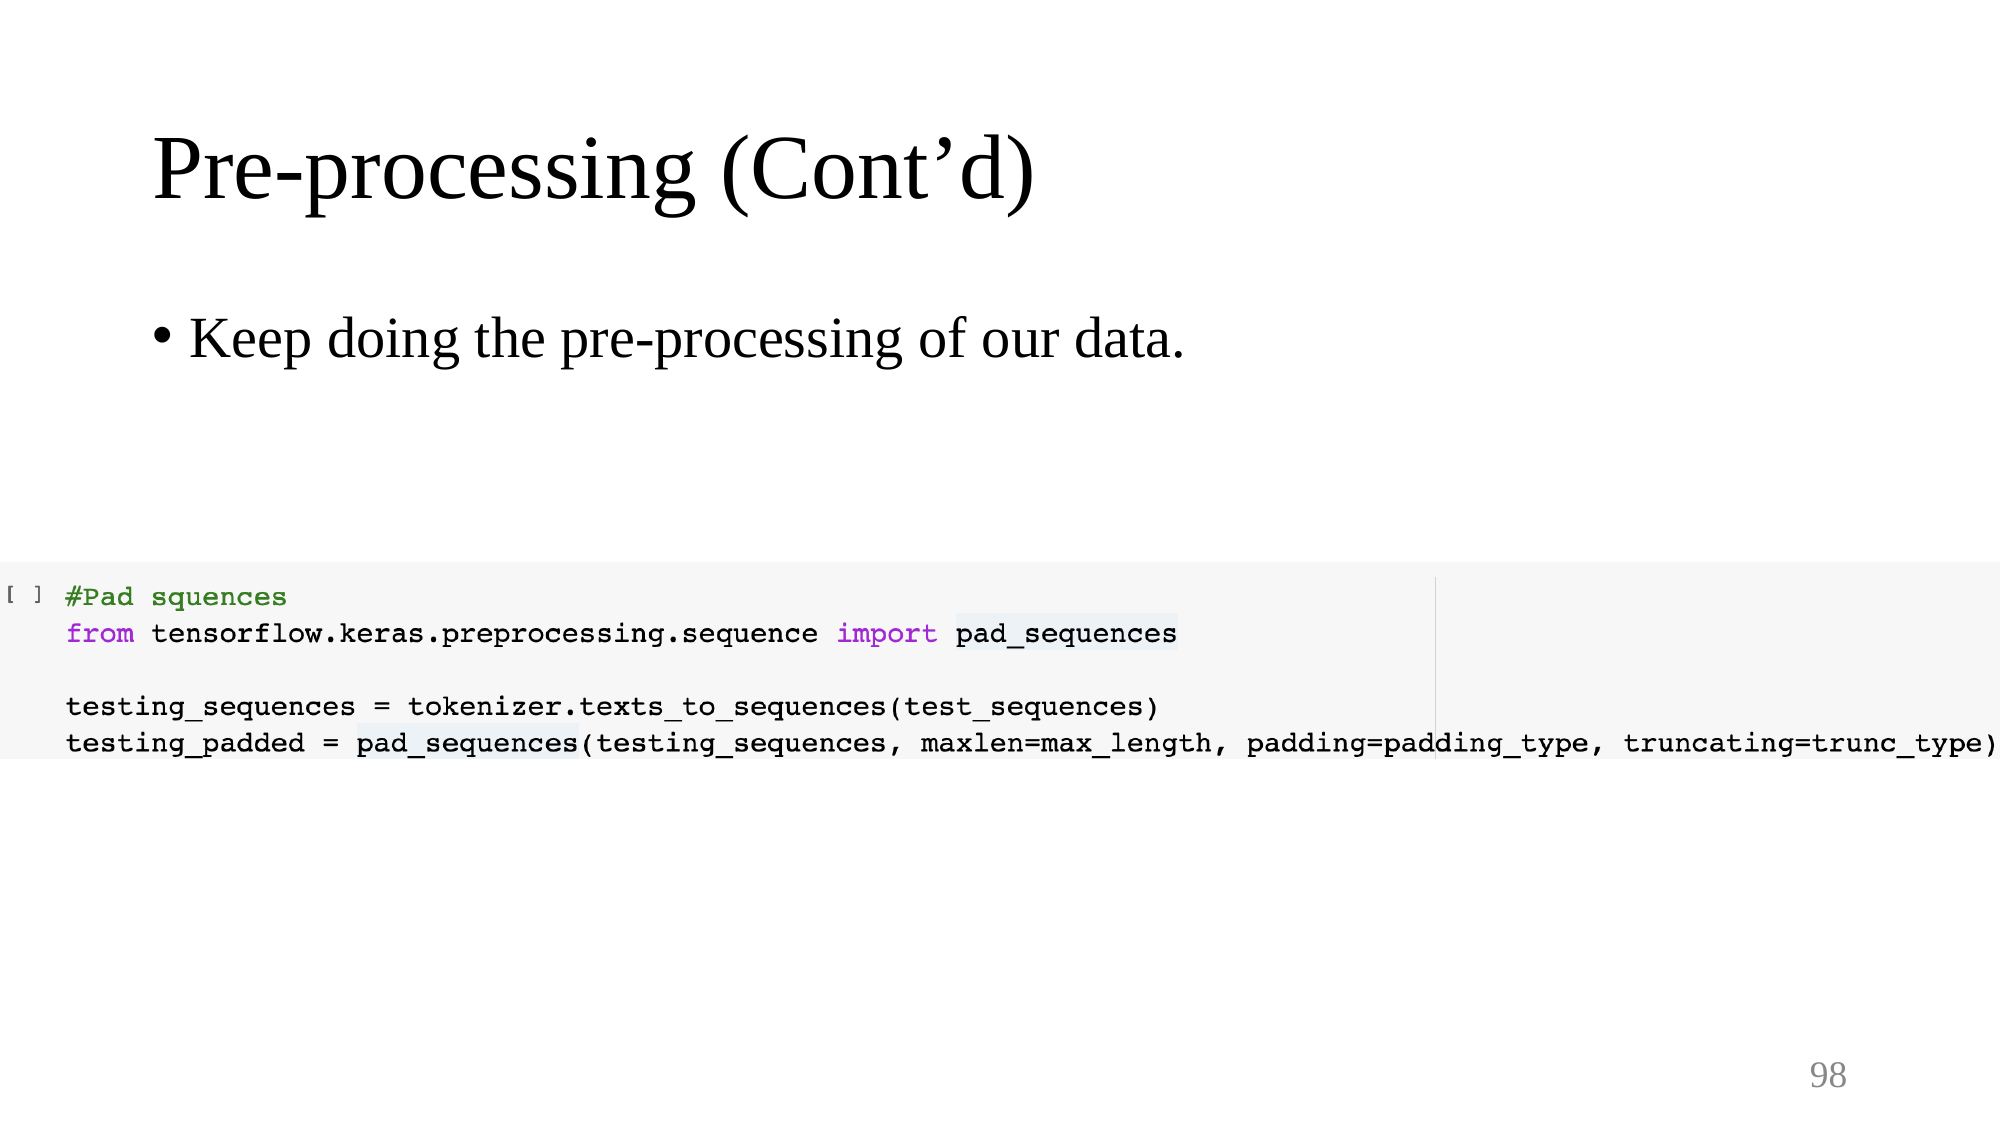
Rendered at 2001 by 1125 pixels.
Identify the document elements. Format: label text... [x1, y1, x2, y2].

list Keep doing the pre-processing of our data. [137, 299, 1863, 391]
slide_number 98 [1412, 1042, 1863, 1103]
title Pre-processing (Cont’d) [137, 59, 1863, 278]
picture [0, 562, 2000, 760]
